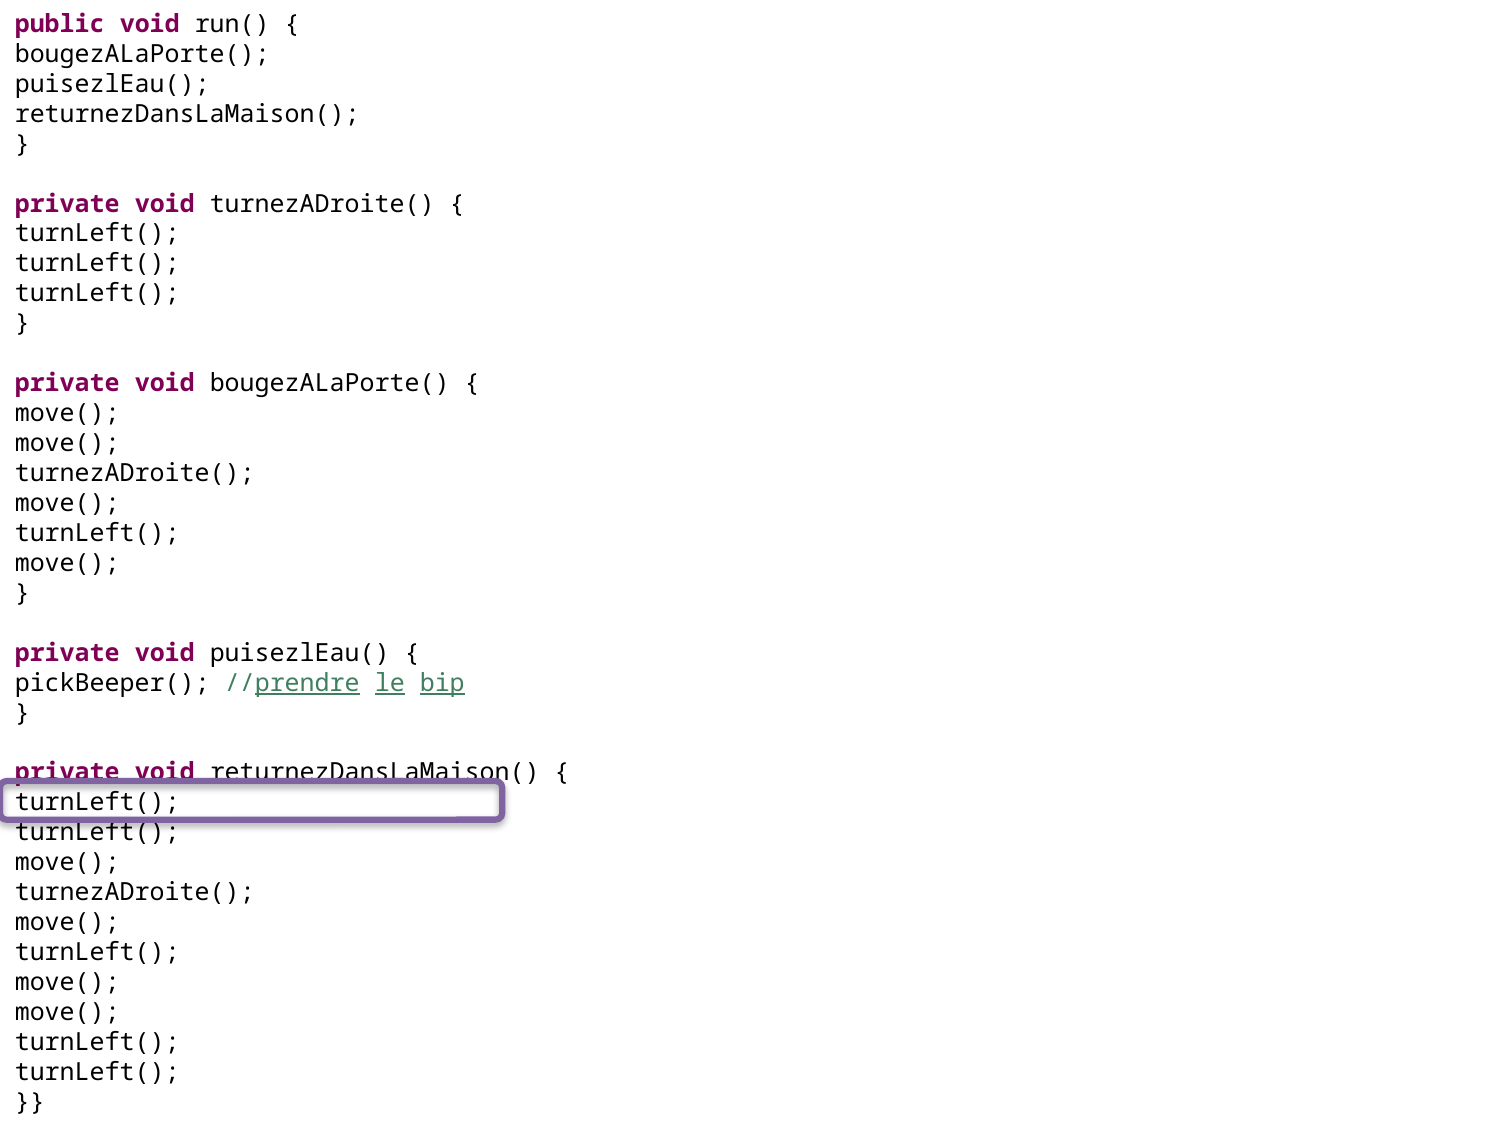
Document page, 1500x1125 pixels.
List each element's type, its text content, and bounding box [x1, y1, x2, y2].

text_box [0, 780, 504, 821]
text_box public void run() { bougezALaPorte(); puisezlEau(); returnezDansLaMaison(); } private void turnezADroite() { turnLeft(); turnLeft(); turnLeft(); } private void bougezALaPorte() { move(); move(); turnezADroite(); move(); turnLeft(); move(); } private void puisezlEau() { pickBeeper(); //prendre le bip } private void returnezDansLaMaison() { turnLeft(); turnLeft(); move(); turnezADroite(); move(); turnLeft(); move(); move(); turnLeft(); turnLeft(); }} [0, 0, 750, 1123]
